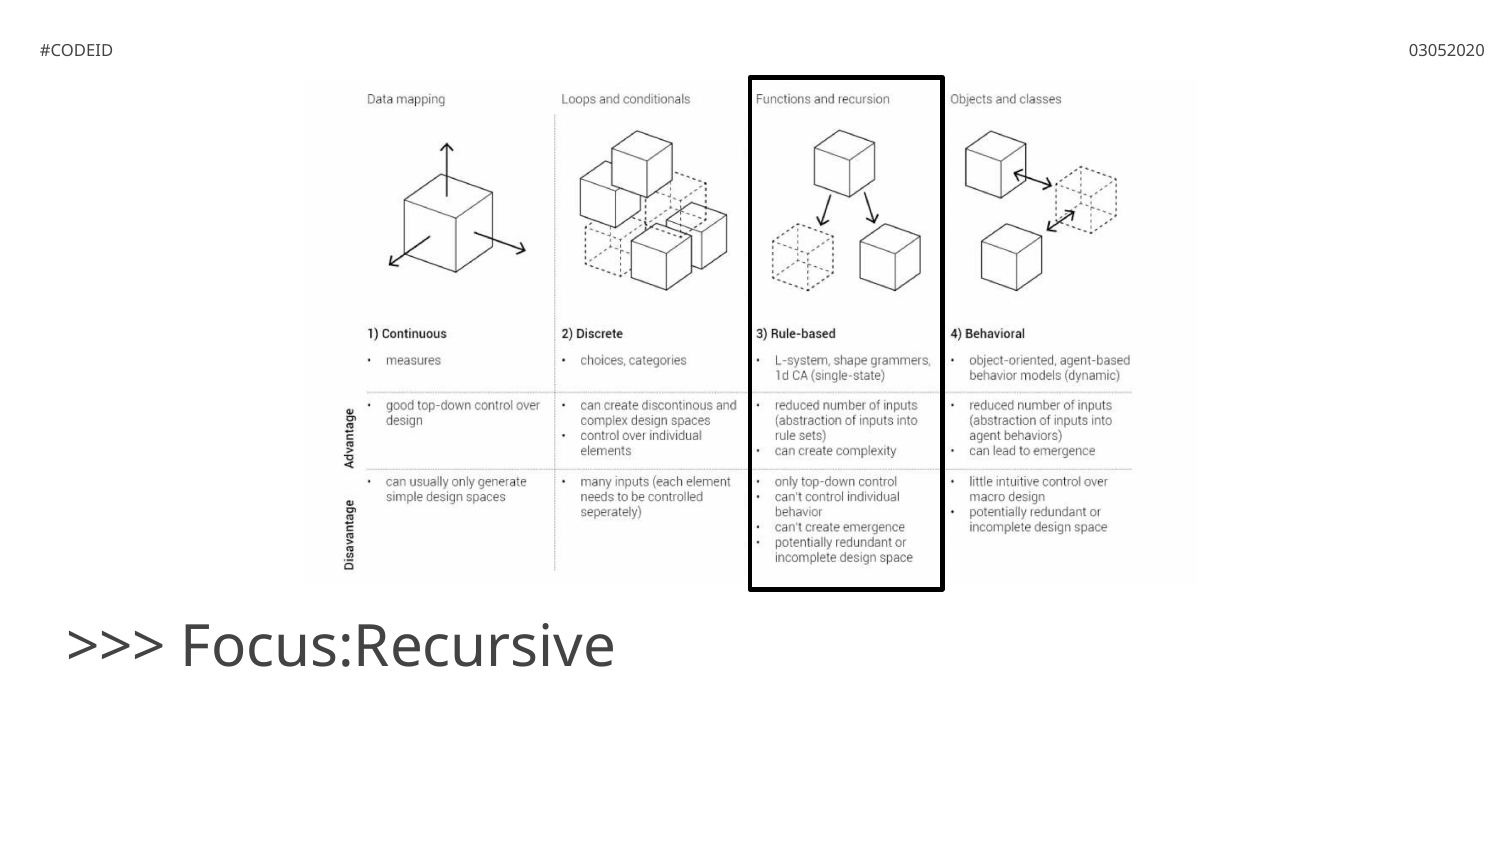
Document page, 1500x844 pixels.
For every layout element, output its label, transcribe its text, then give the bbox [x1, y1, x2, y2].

subtitle >>> Focus:Recursive [51, 593, 1449, 724]
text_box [749, 77, 943, 590]
text_box 03052020 [749, 24, 1500, 145]
picture [303, 81, 749, 586]
text_box #CODEID [24, 24, 722, 145]
picture [943, 81, 1197, 586]
